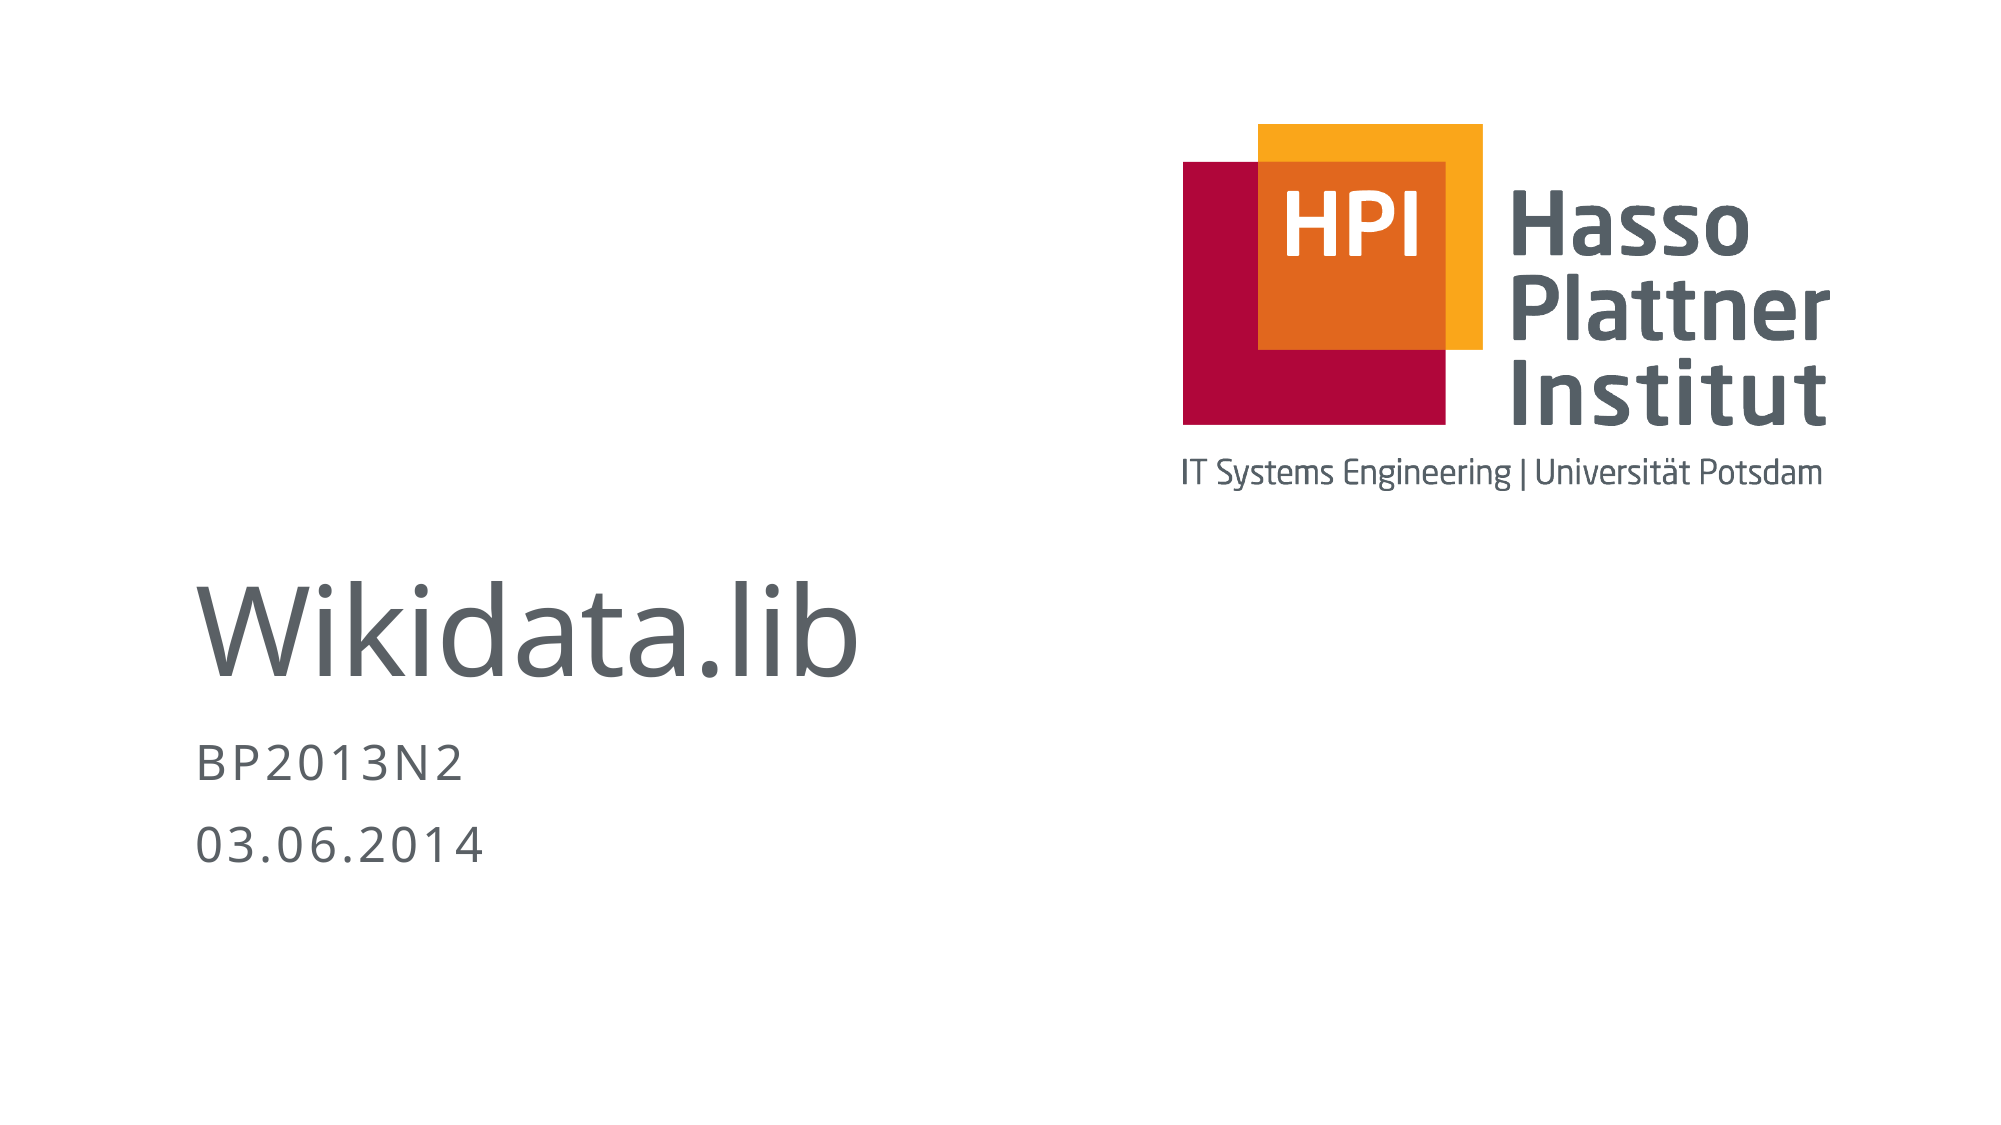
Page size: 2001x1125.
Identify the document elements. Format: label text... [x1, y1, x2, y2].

title Wikidata.lib [180, 124, 1830, 710]
subtitle BP2013N2 03.06.2014 [180, 730, 1831, 881]
